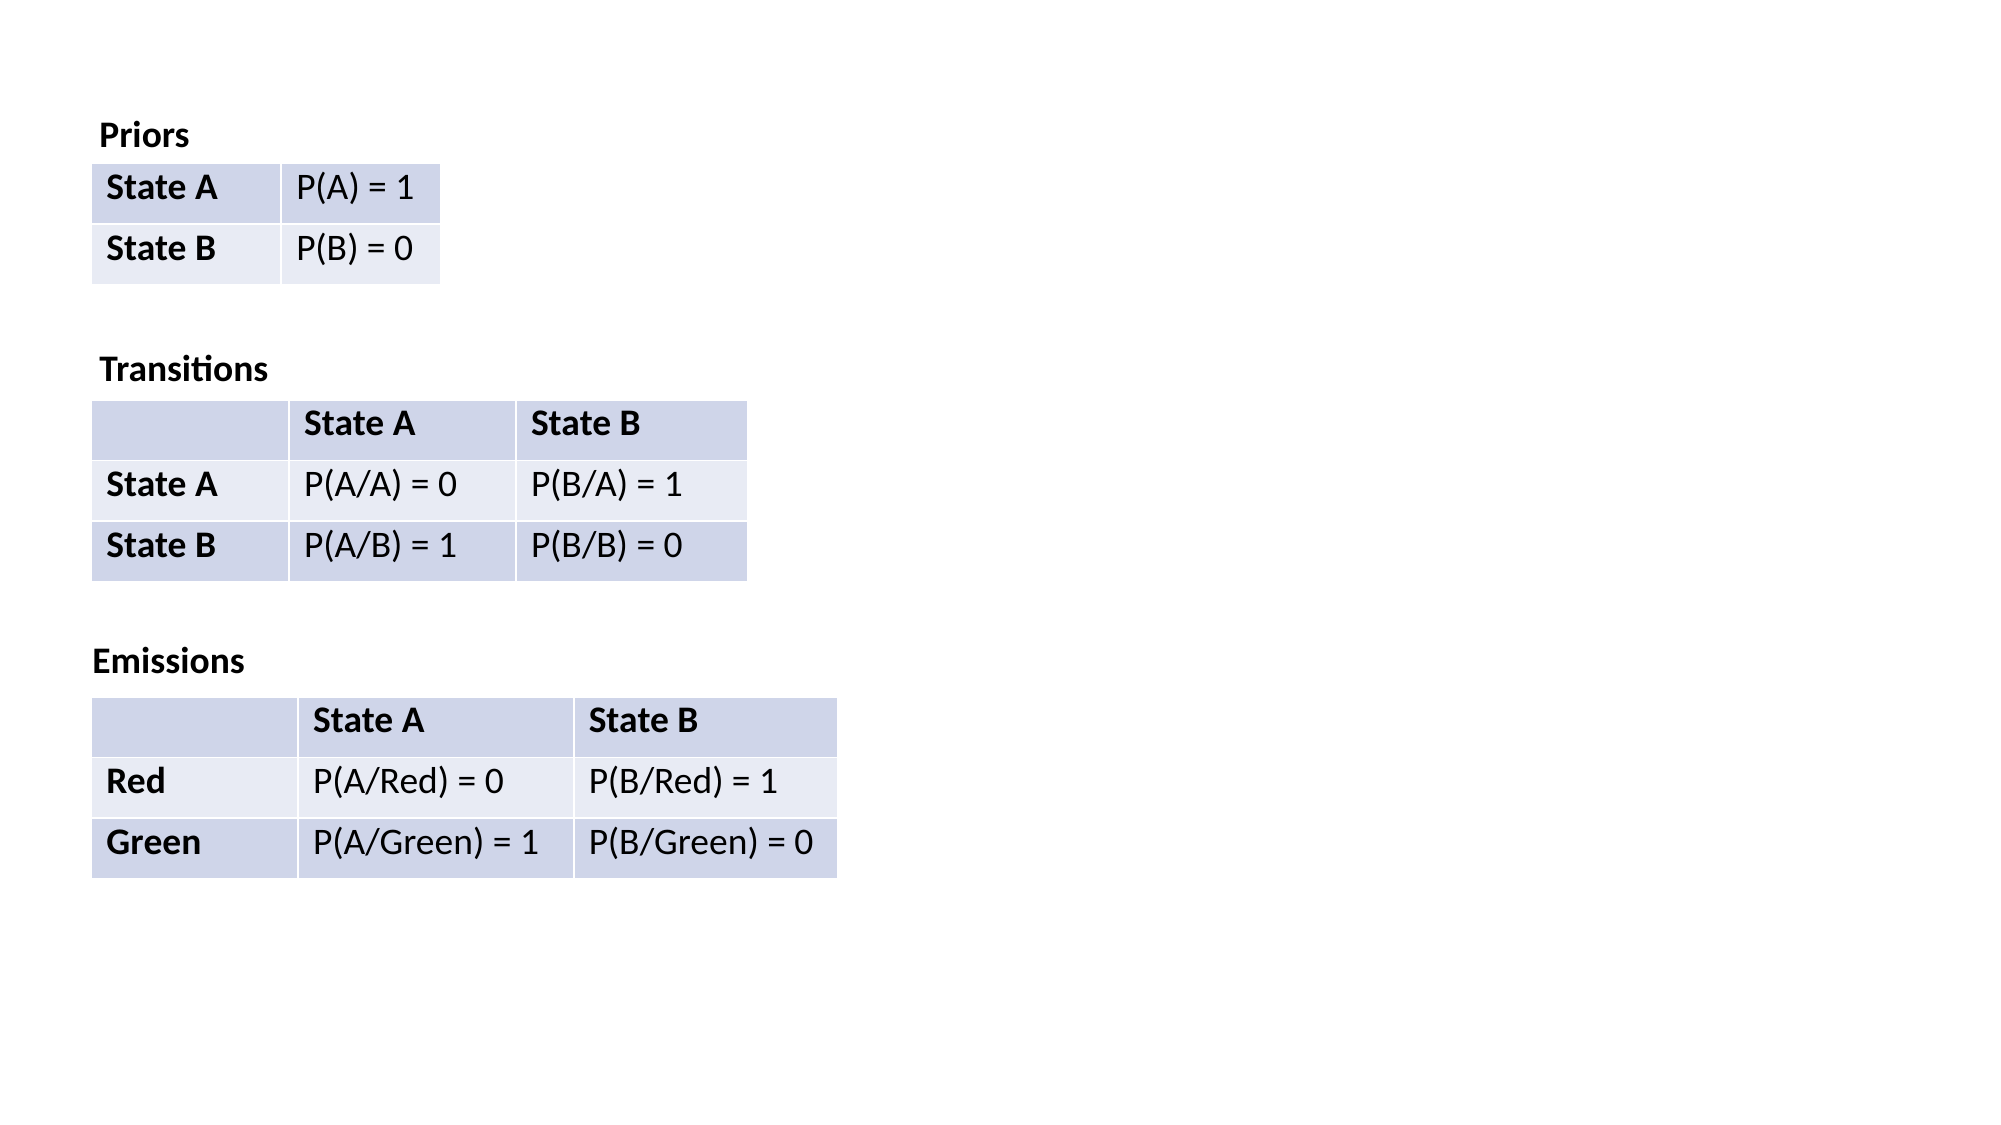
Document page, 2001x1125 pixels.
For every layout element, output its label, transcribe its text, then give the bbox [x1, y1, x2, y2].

table_cell P(A/Red) = 0 [299, 758, 573, 817]
table_header State A [299, 698, 573, 757]
table_cell State A [92, 461, 288, 520]
table_cell Red [92, 758, 297, 817]
text_box Priors [84, 102, 329, 163]
table_cell P(B/Red) = 1 [575, 758, 837, 817]
table_header P(A) = 1 [282, 164, 440, 223]
table_cell State B [92, 225, 280, 284]
table_cell P(B/A) = 1 [517, 461, 747, 520]
table_header State B [575, 698, 837, 757]
text_box Transitions [84, 336, 329, 397]
table_cell P(B) = 0 [282, 225, 440, 284]
table_header [92, 698, 297, 757]
text_box Emissions [77, 628, 322, 689]
table_header State A [290, 401, 515, 460]
table_cell State B [92, 522, 288, 581]
table_header State A [92, 164, 280, 223]
table_cell P(A/B) = 1 [290, 522, 515, 581]
table_header State B [517, 401, 747, 460]
table_cell P(A/A) = 0 [290, 461, 515, 520]
table_cell P(B/Green) = 0 [575, 819, 837, 878]
table_header [92, 401, 288, 460]
table_cell Green [92, 819, 297, 878]
table_cell P(B/B) = 0 [517, 522, 747, 581]
table_cell P(A/Green) = 1 [299, 819, 573, 878]
